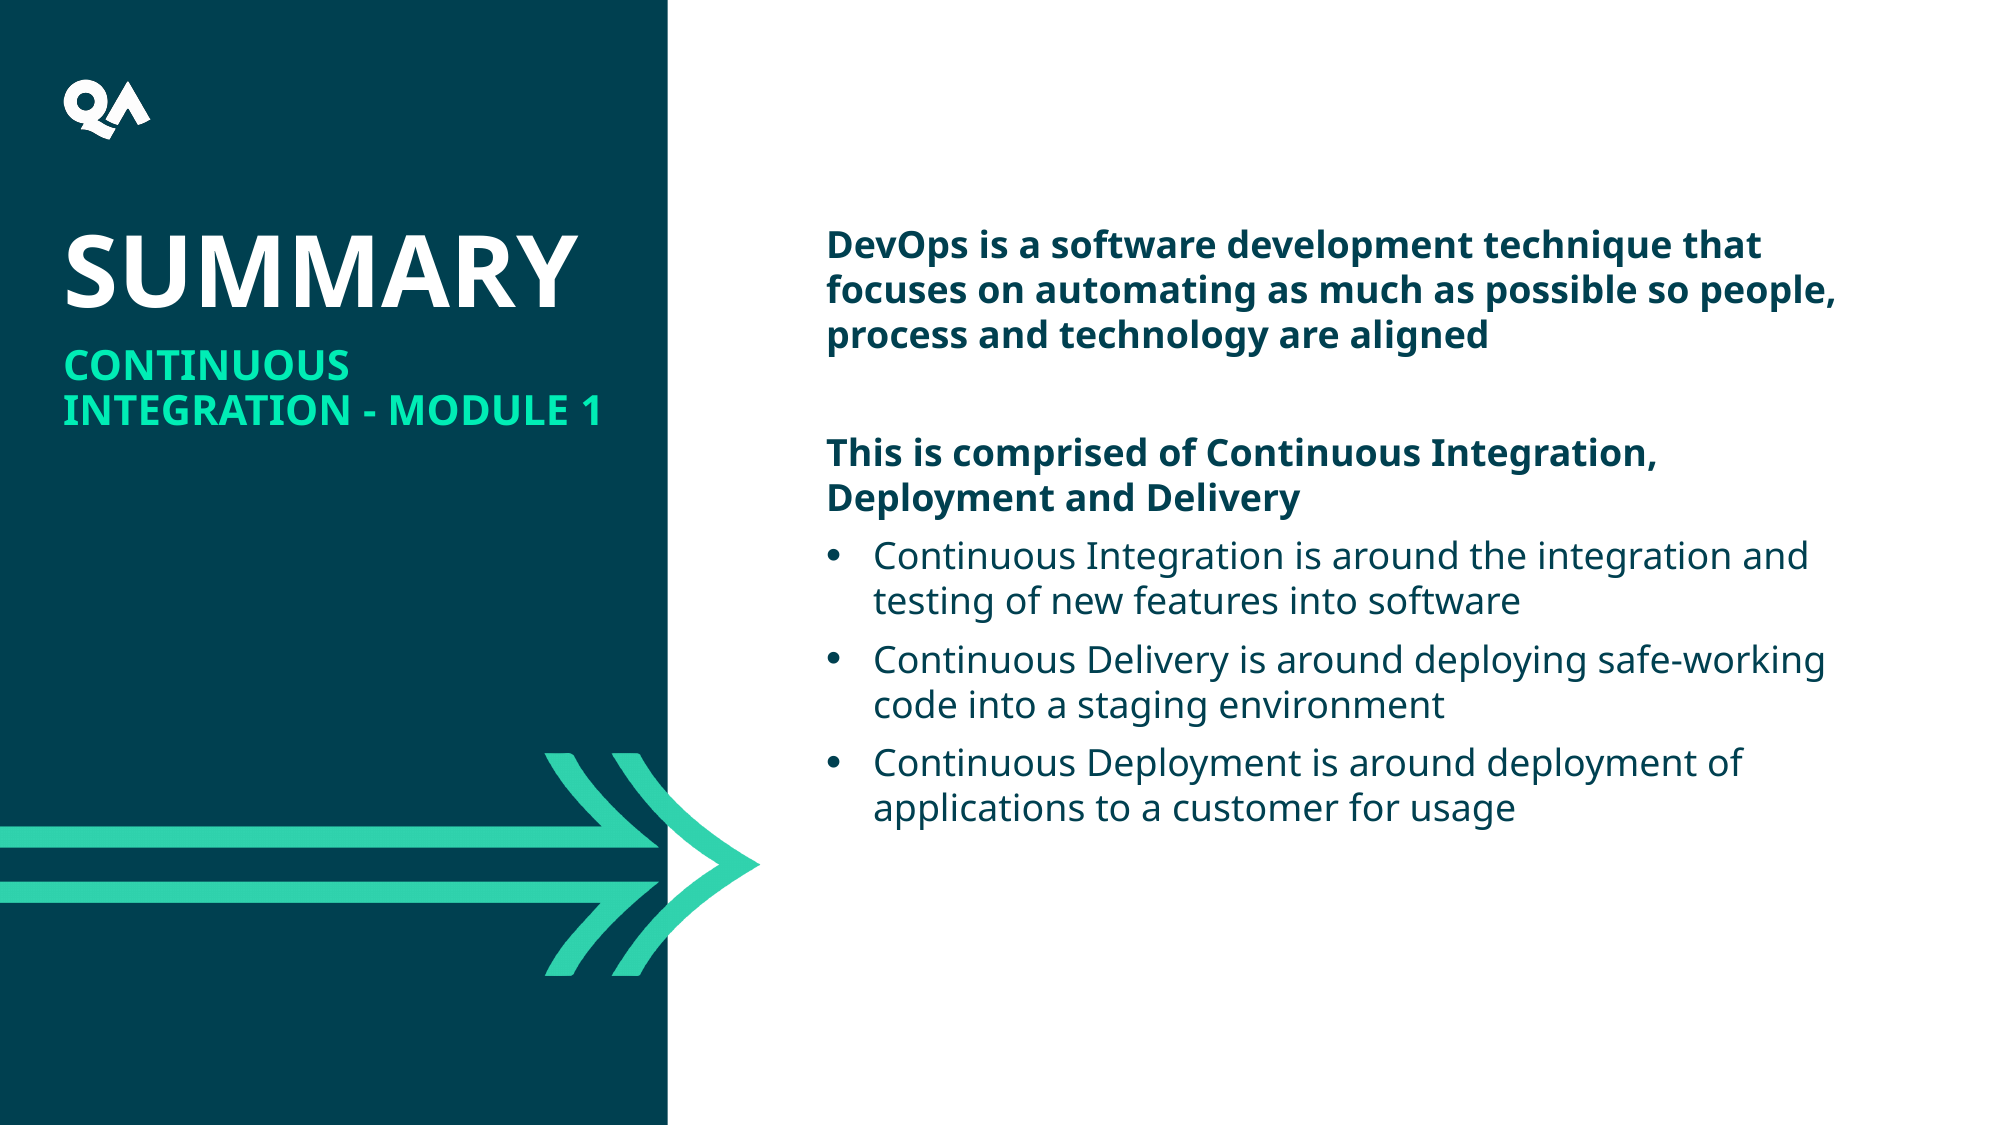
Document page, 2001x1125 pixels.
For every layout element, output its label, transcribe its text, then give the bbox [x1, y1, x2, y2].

picture [613, 727, 775, 995]
picture [107, 83, 149, 124]
list Continuous Integration - module 1 [63, 344, 628, 461]
picture [0, 882, 657, 975]
picture [64, 80, 114, 139]
list summary [63, 221, 628, 338]
list DevOps is a software development technique that focuses on automating as much as possible so people, process and technology are aligned This is comprised of Continuous Integration, Deployment and Delivery Continuous Integration is around the integration and testing of new features into software Continuous Delivery is around deploying safe-working code into a staging environment Continuous Deployment is around deployment of applications to a customer for usage [826, 221, 1857, 1036]
picture [0, 754, 657, 847]
